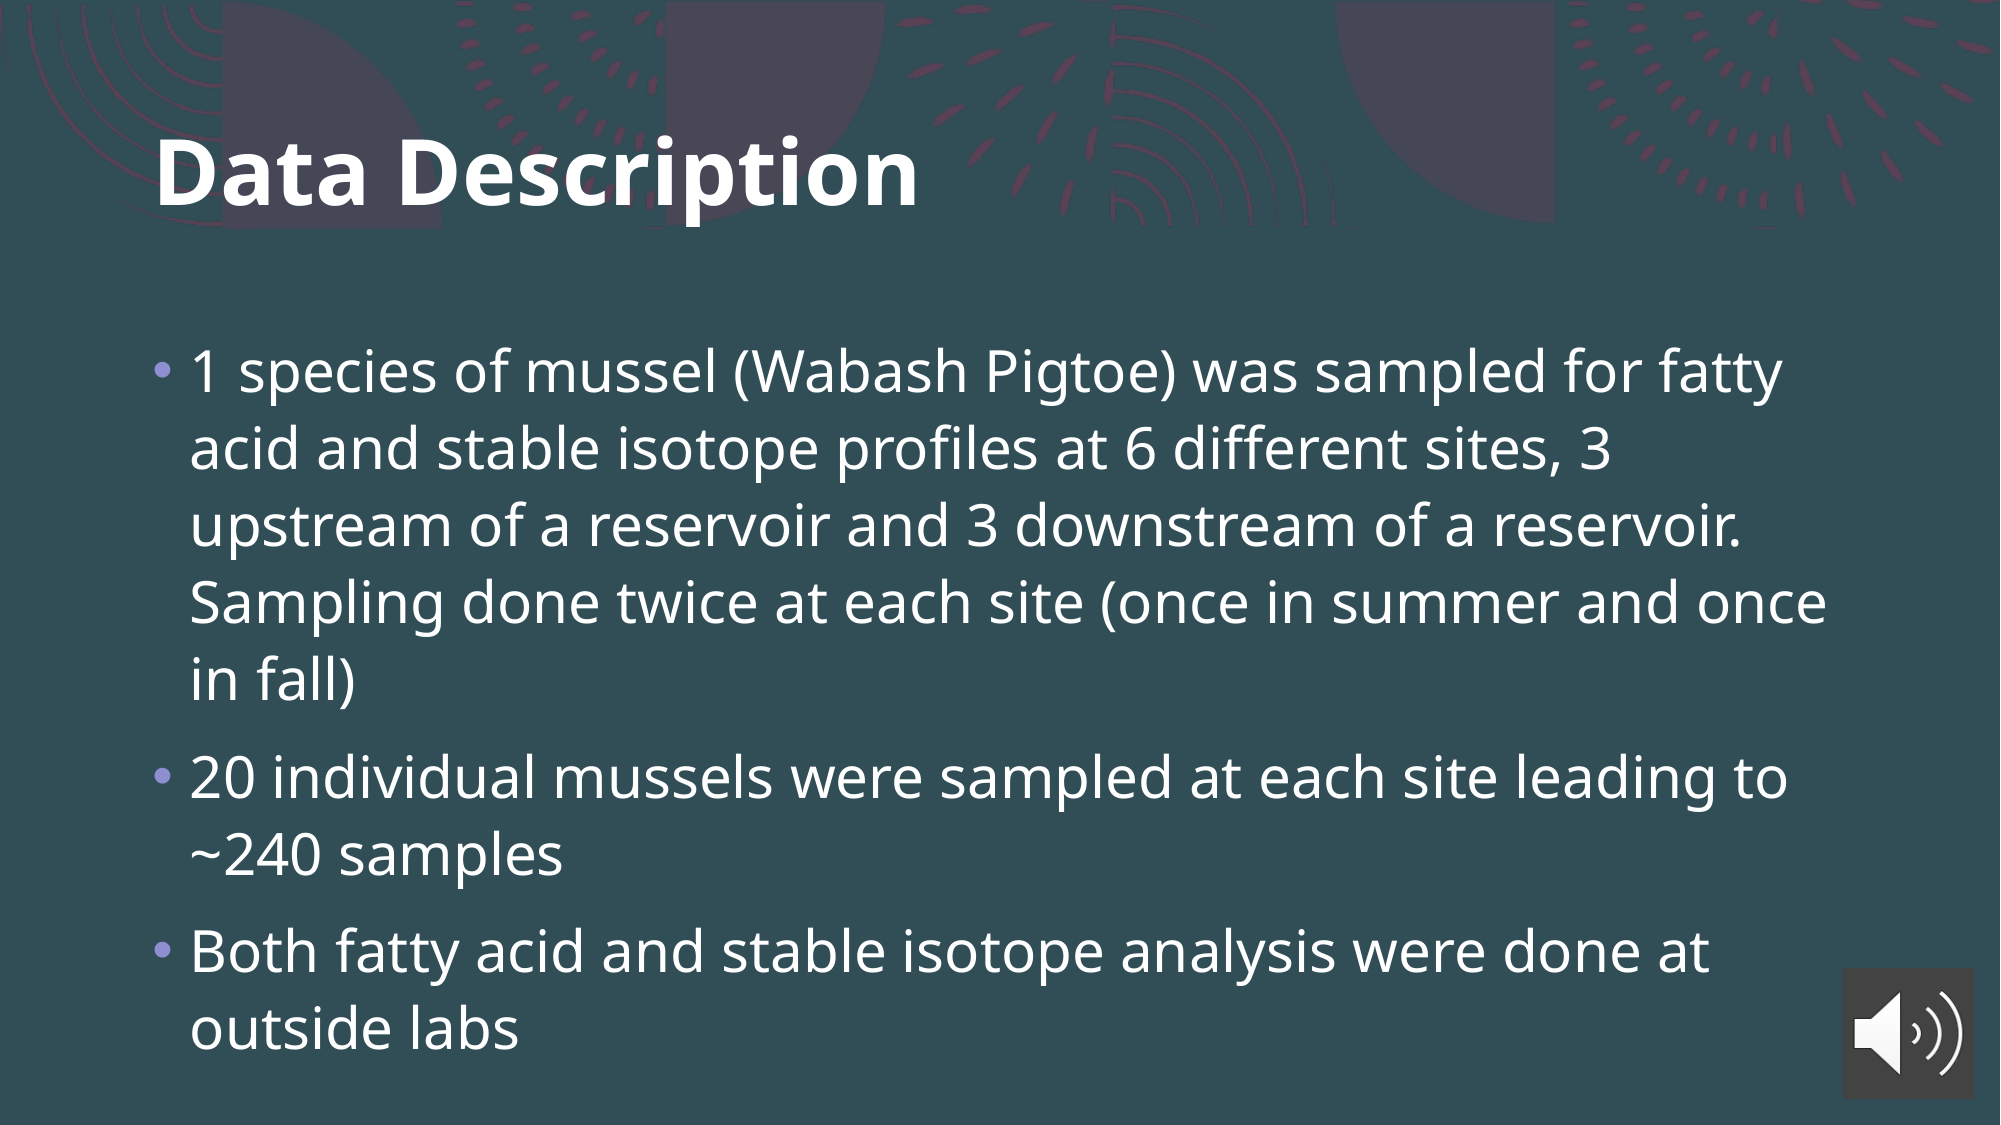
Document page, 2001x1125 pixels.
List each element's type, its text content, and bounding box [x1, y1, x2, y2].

picture [1841, 966, 1975, 1100]
title Data Description [137, 60, 1863, 278]
list 1 species of mussel (Wabash Pigtoe) was sampled for fatty acid and stable isotope profiles at 6 different sites, 3 upstream of a reservoir and 3 downstream of a reservoir. Sampling done twice at each site (once in summer and once in fall) 20 individual mussels were sampled at each site leading to ~240 samples Both fatty acid and stable isotope analysis were done at outside labs [137, 319, 1863, 1009]
